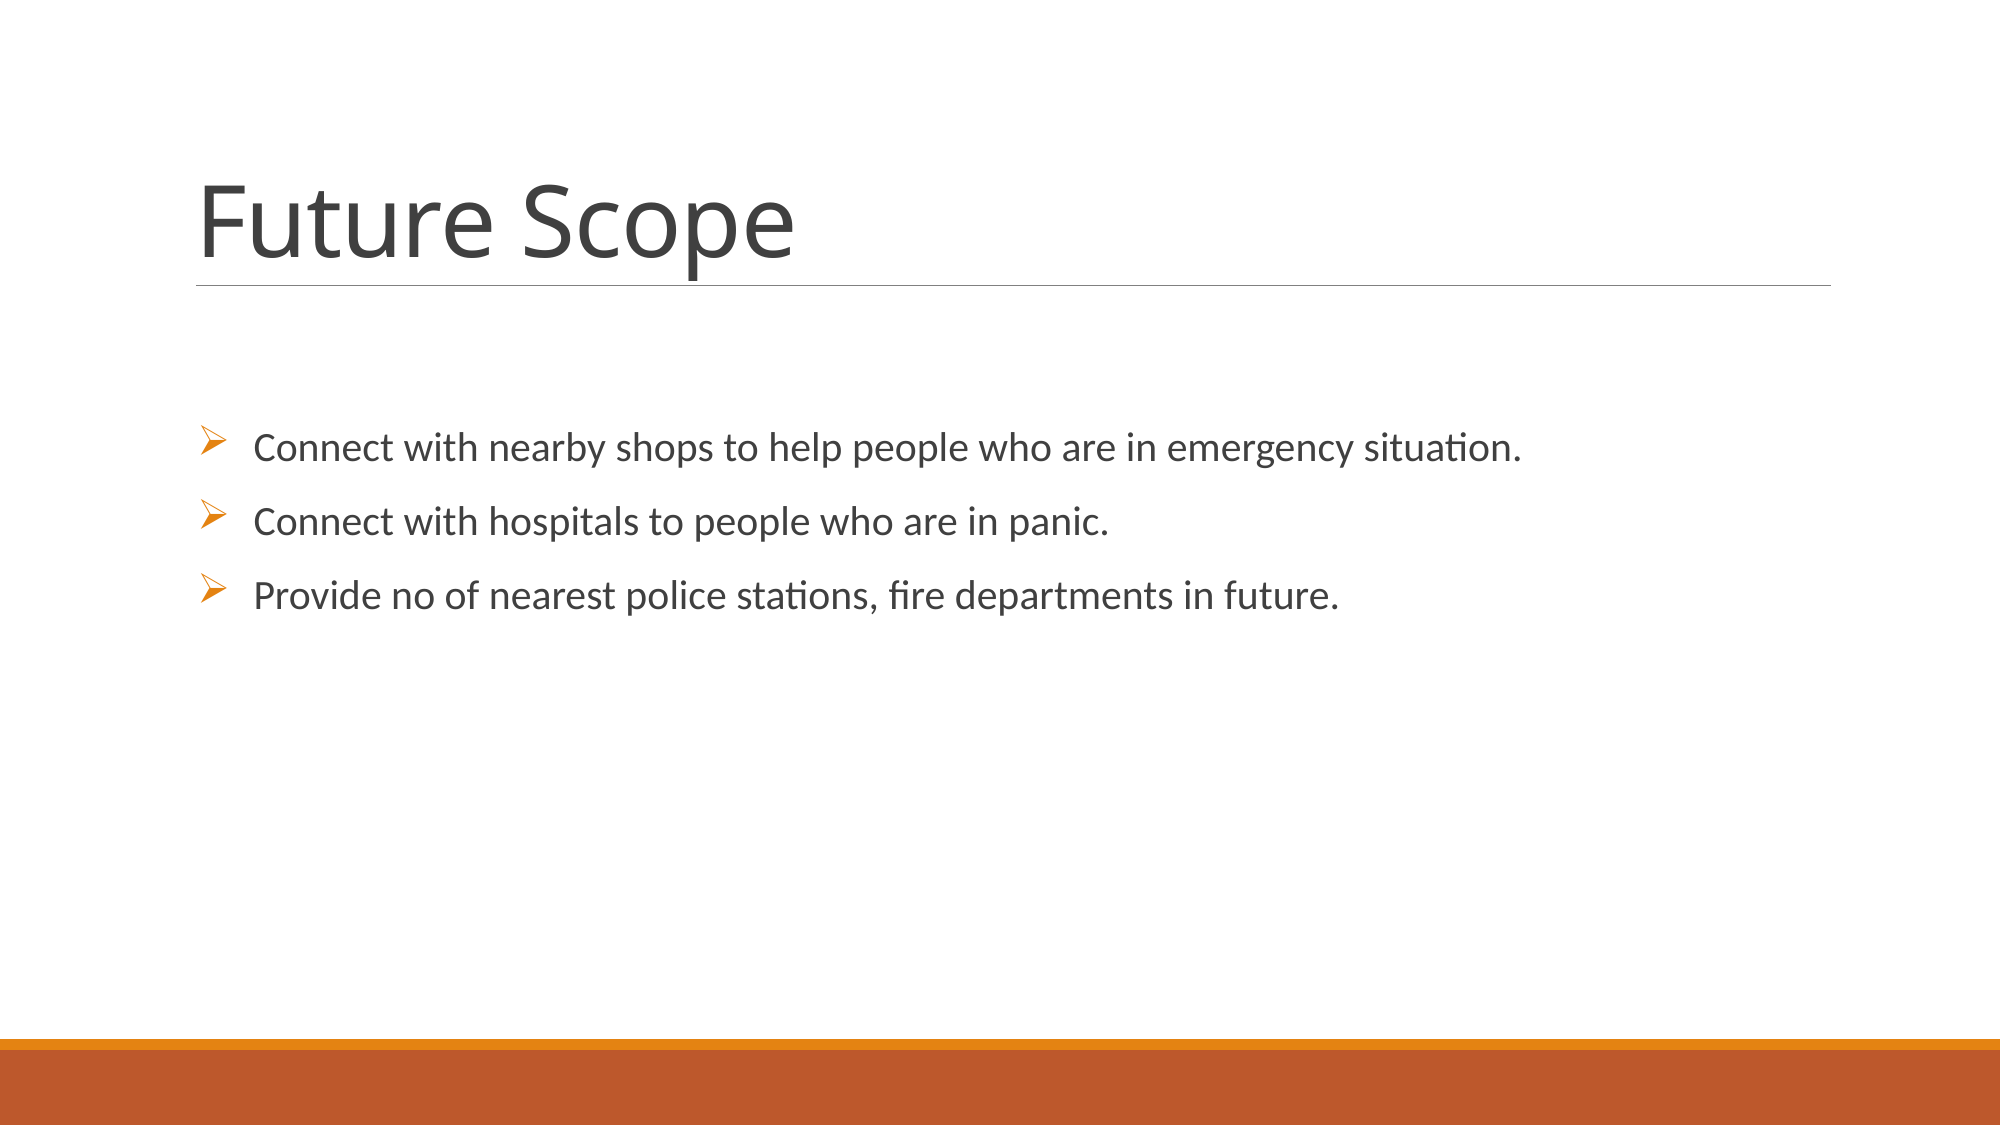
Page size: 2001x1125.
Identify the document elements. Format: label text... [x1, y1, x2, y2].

list Connect with nearby shops to help people who are in emergency situation. Connect with hospitals to people who are in panic. Provide no of nearest police stations, fire departments in future. [197, 417, 1848, 1078]
title Future Scope [180, 47, 1830, 285]
